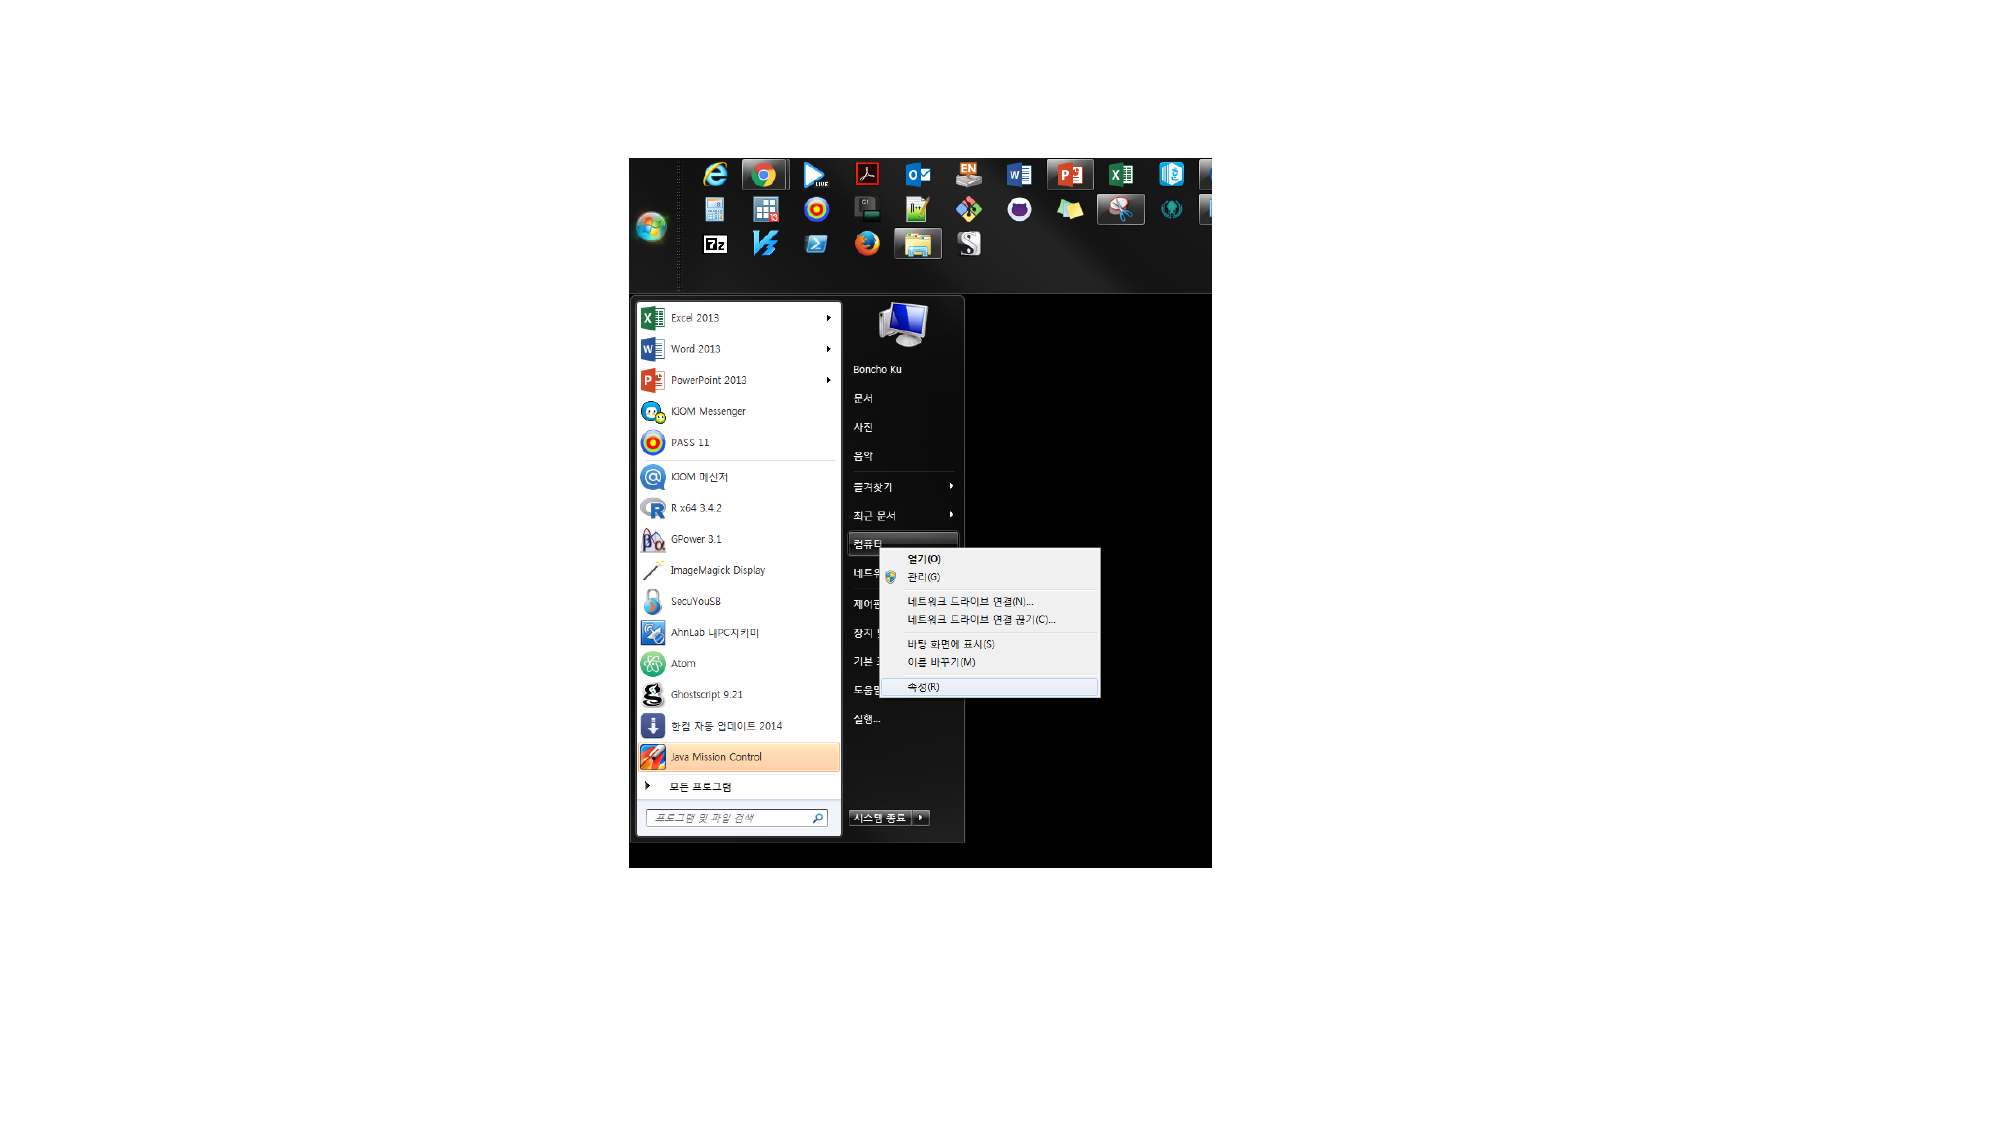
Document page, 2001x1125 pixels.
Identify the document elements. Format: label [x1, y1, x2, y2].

picture [629, 158, 1212, 868]
